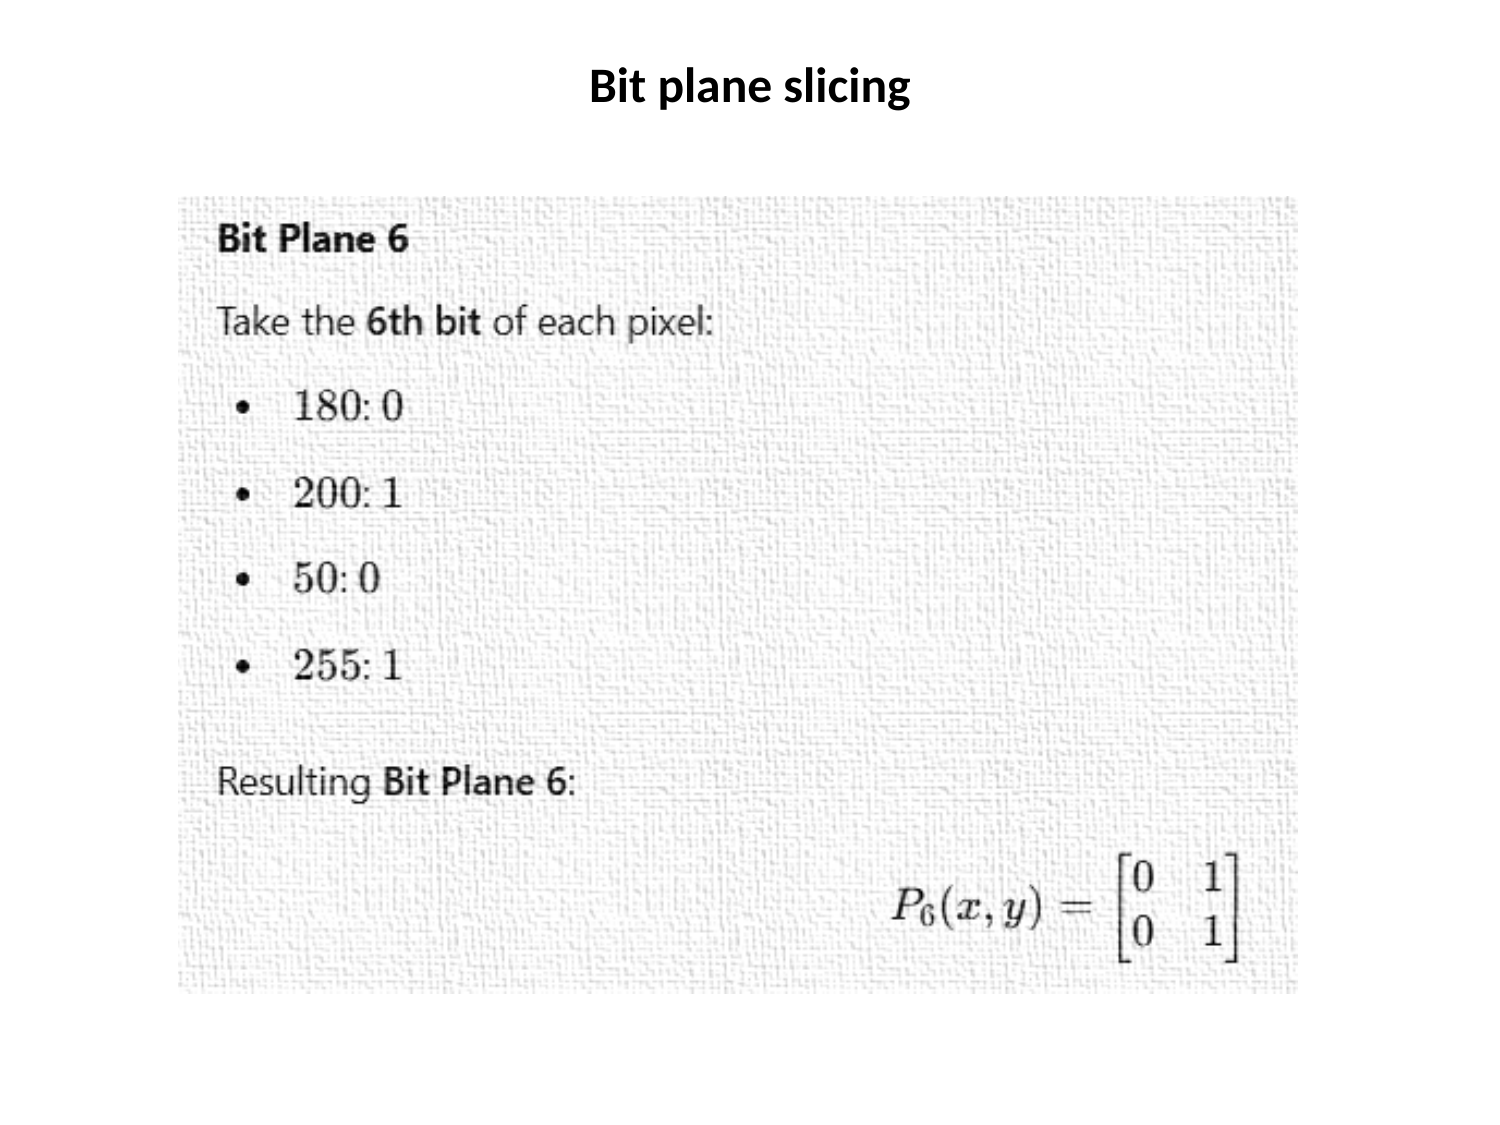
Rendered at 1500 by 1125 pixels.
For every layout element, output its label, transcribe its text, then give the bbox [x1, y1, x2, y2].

title Bit plane slicing [75, 45, 1425, 121]
picture [177, 196, 1298, 994]
